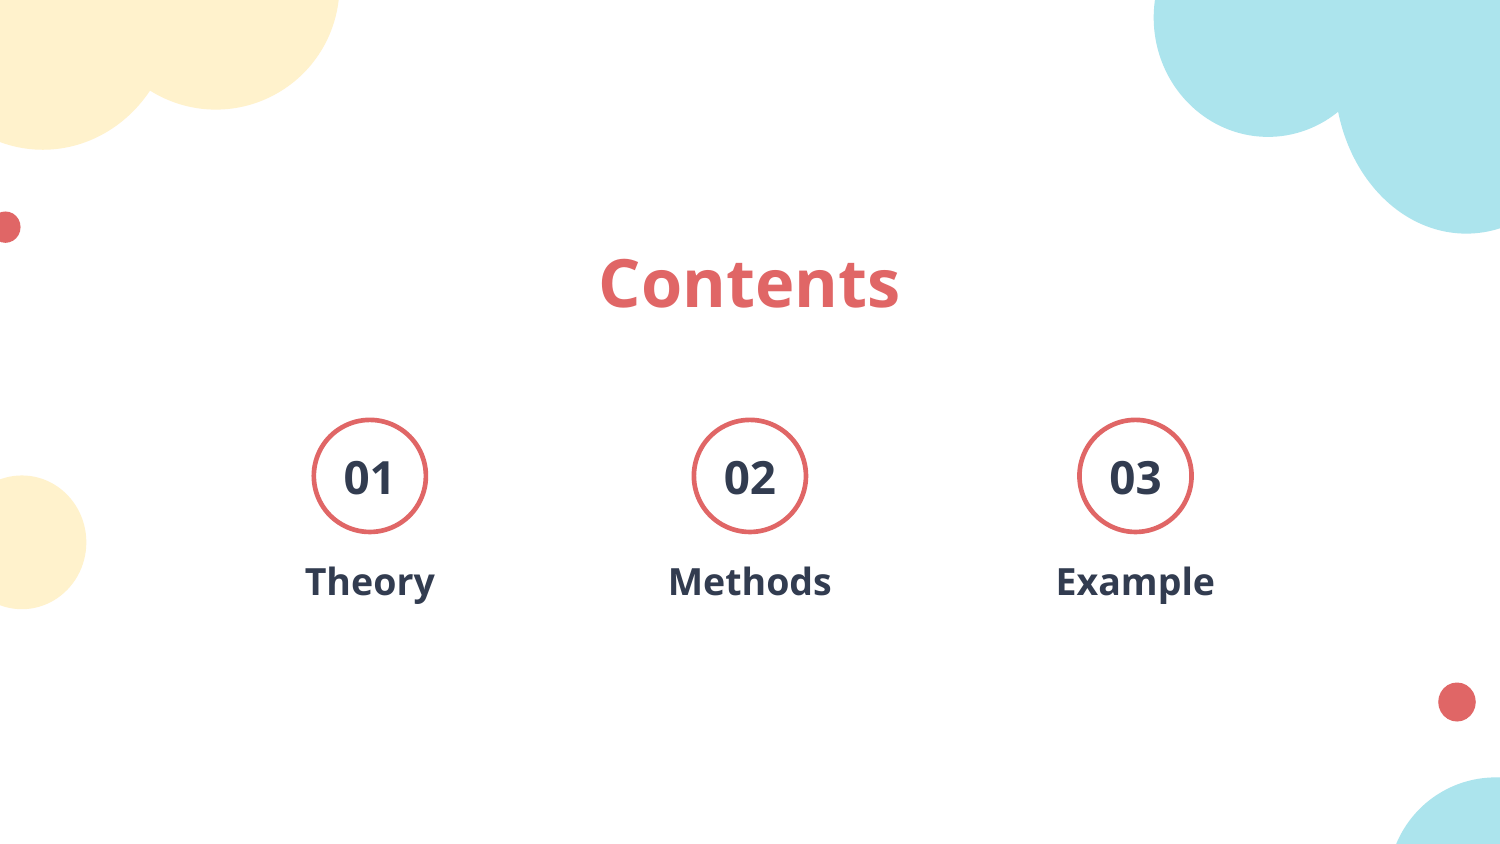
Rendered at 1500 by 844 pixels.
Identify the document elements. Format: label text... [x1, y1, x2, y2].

title 03 [1182, 501, 1187, 509]
title Contents [117, 238, 1383, 323]
title 03 [1084, 443, 1089, 451]
title Theory [179, 552, 559, 618]
title 03 [1084, 501, 1089, 509]
title 03 [1182, 443, 1187, 451]
title Example [945, 552, 1326, 619]
text_box [313, 419, 426, 532]
text_box [1079, 419, 1192, 532]
title Methods [559, 552, 941, 619]
title 01 [416, 501, 421, 509]
text_box [693, 419, 806, 532]
